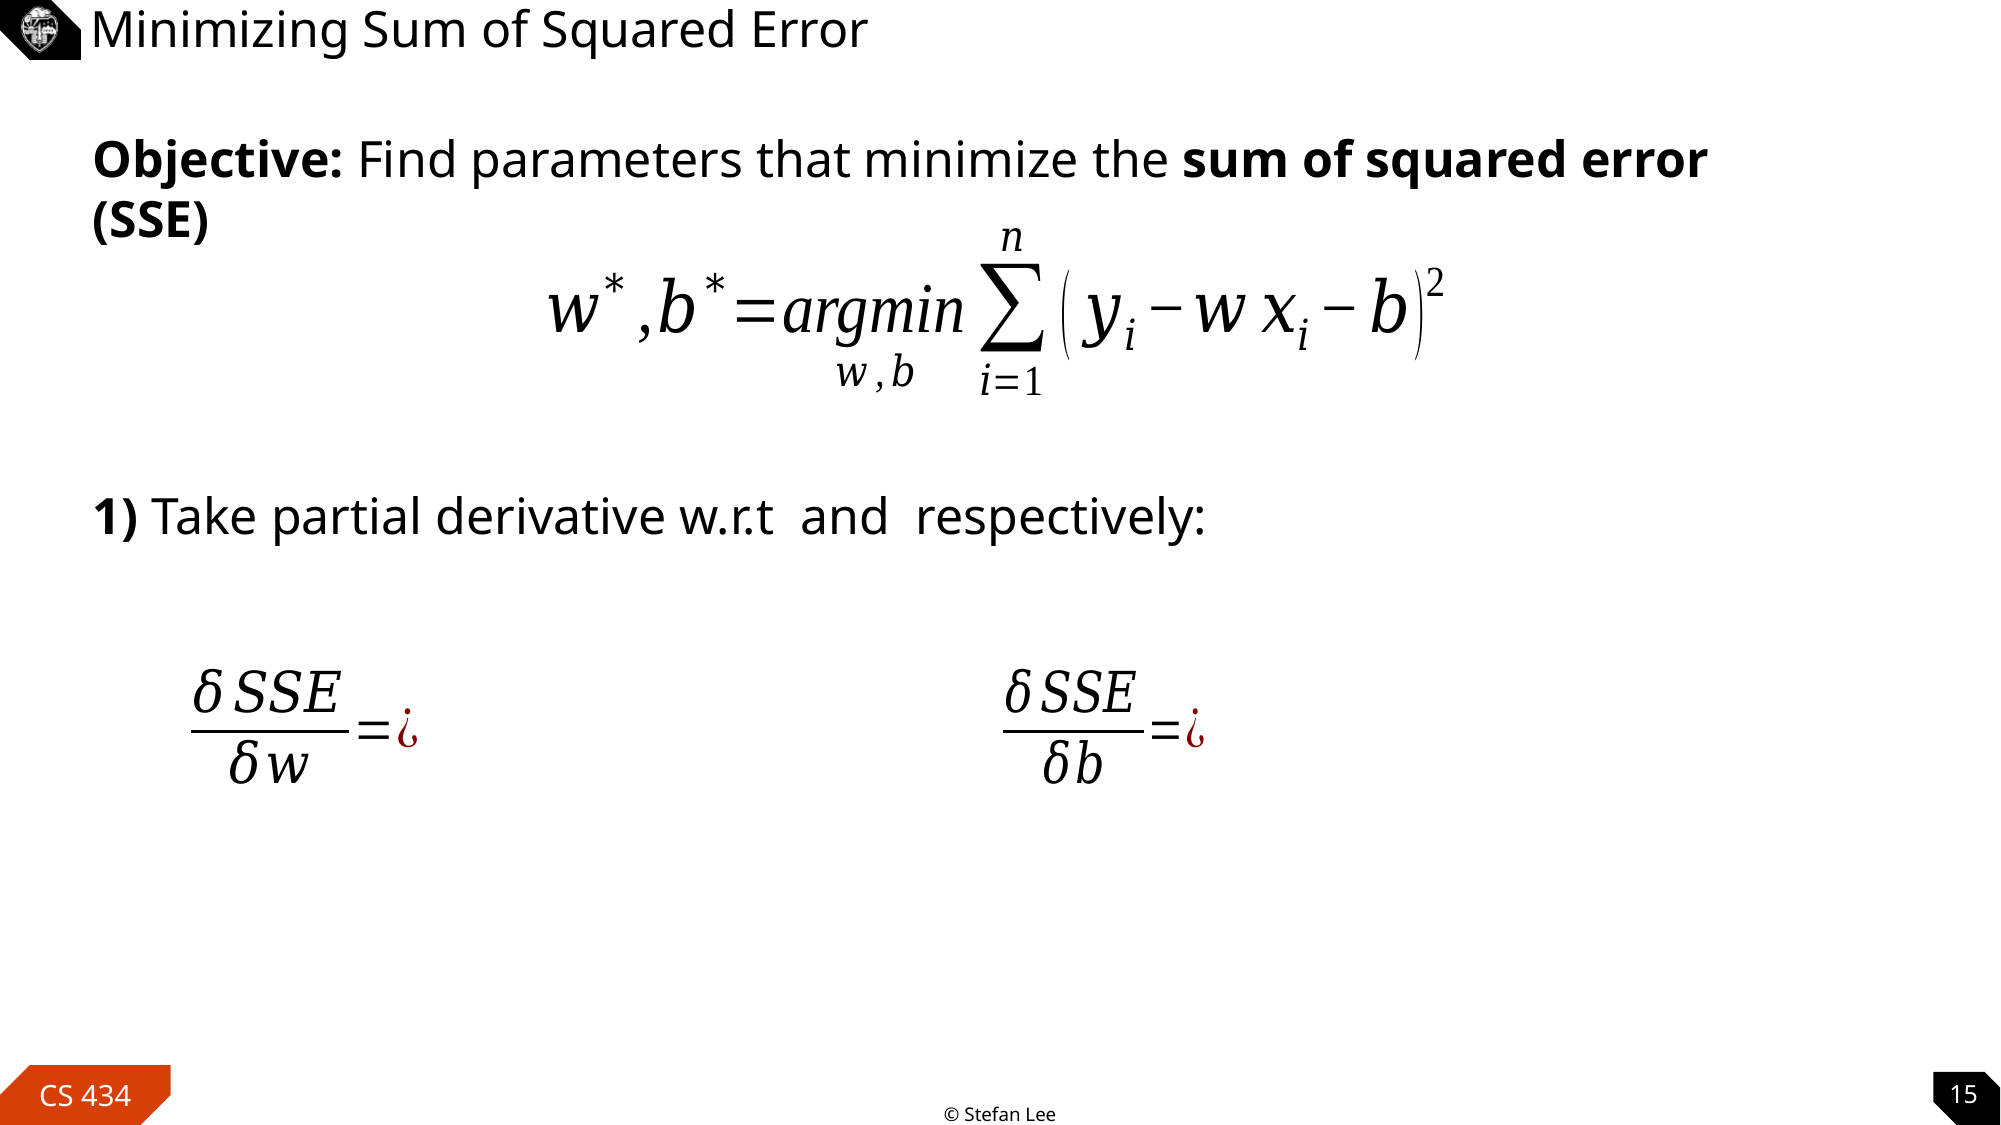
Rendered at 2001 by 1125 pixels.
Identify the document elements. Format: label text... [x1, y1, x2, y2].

title Minimizing Sum of Squared Error [0, 1, 1699, 61]
slide_number 15 [1933, 1071, 1994, 1119]
text_box Objective: Find parameters that minimize the sum of squared error (SSE) [78, 119, 1813, 255]
